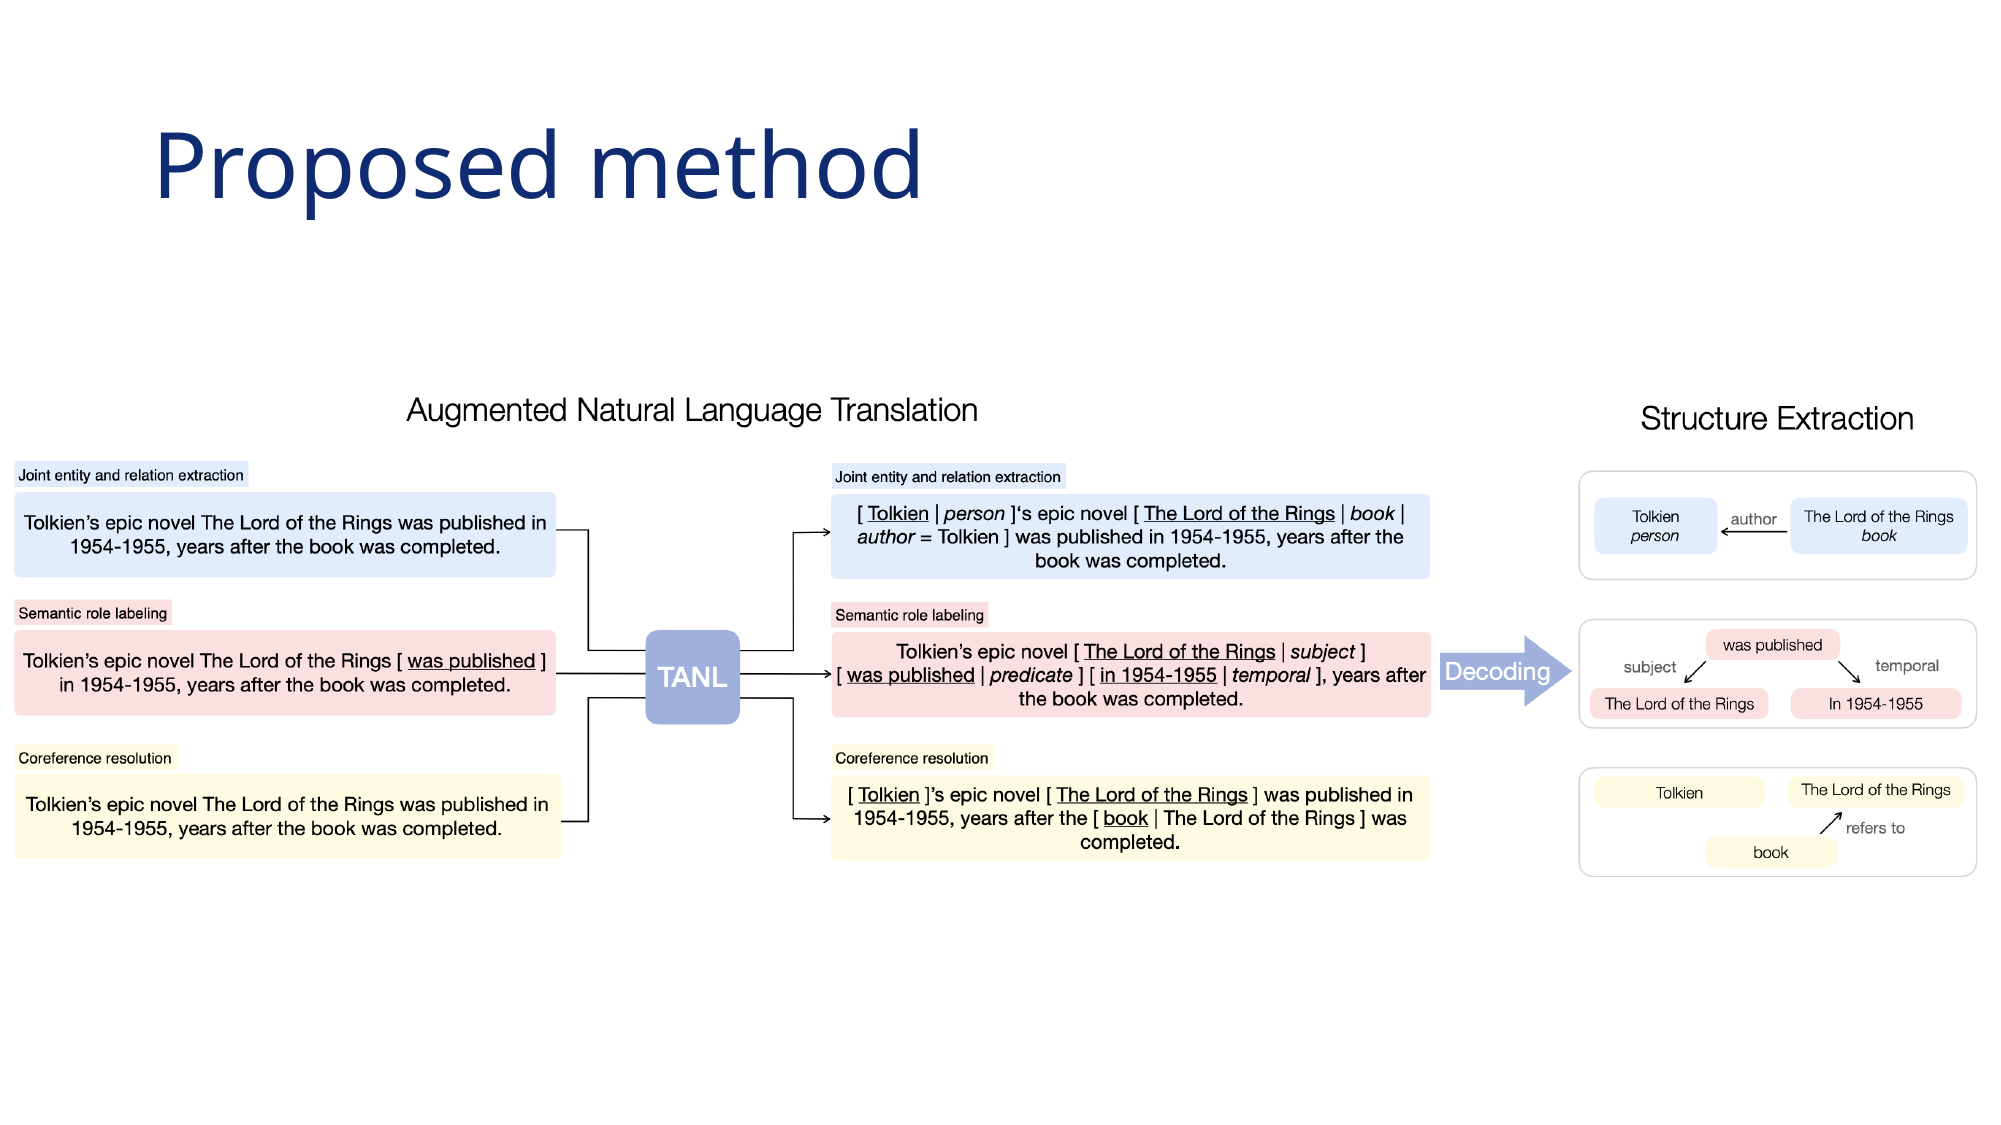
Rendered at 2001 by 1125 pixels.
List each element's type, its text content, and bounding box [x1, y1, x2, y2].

picture [0, 391, 2000, 892]
title Proposed method [137, 59, 1863, 278]
